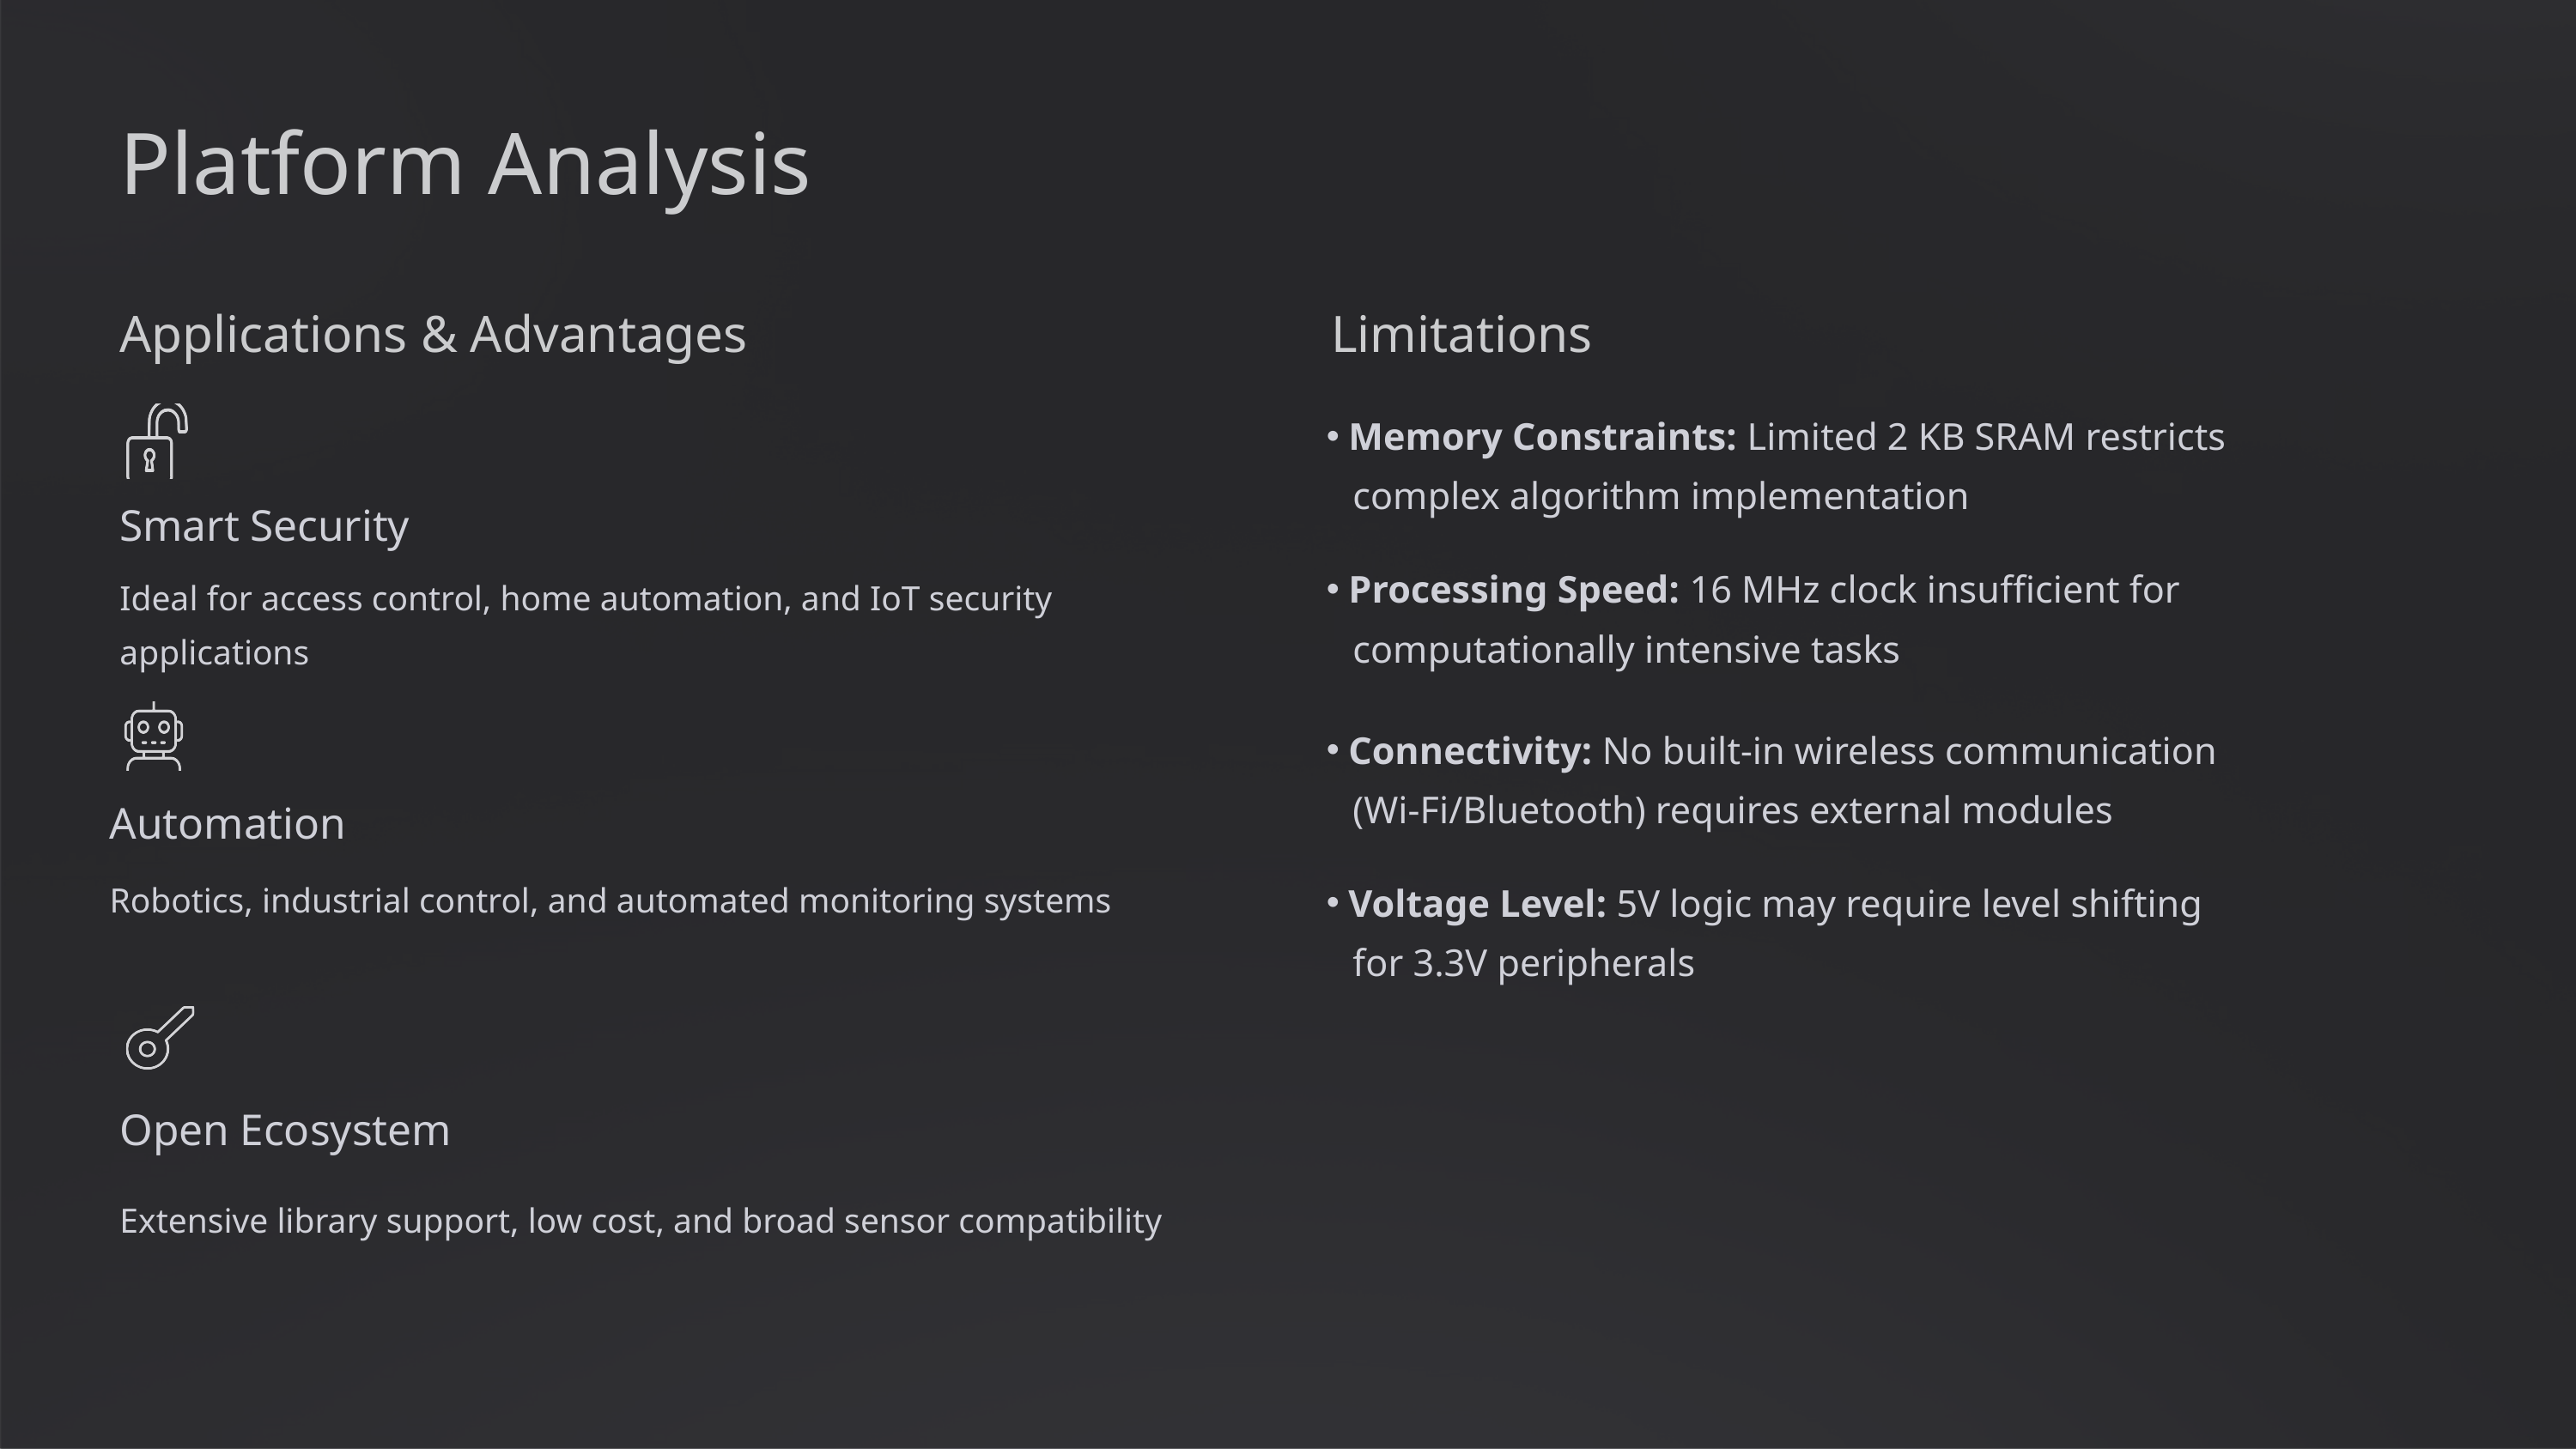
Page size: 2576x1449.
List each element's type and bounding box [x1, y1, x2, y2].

text_box [0, 0, 2576, 1449]
